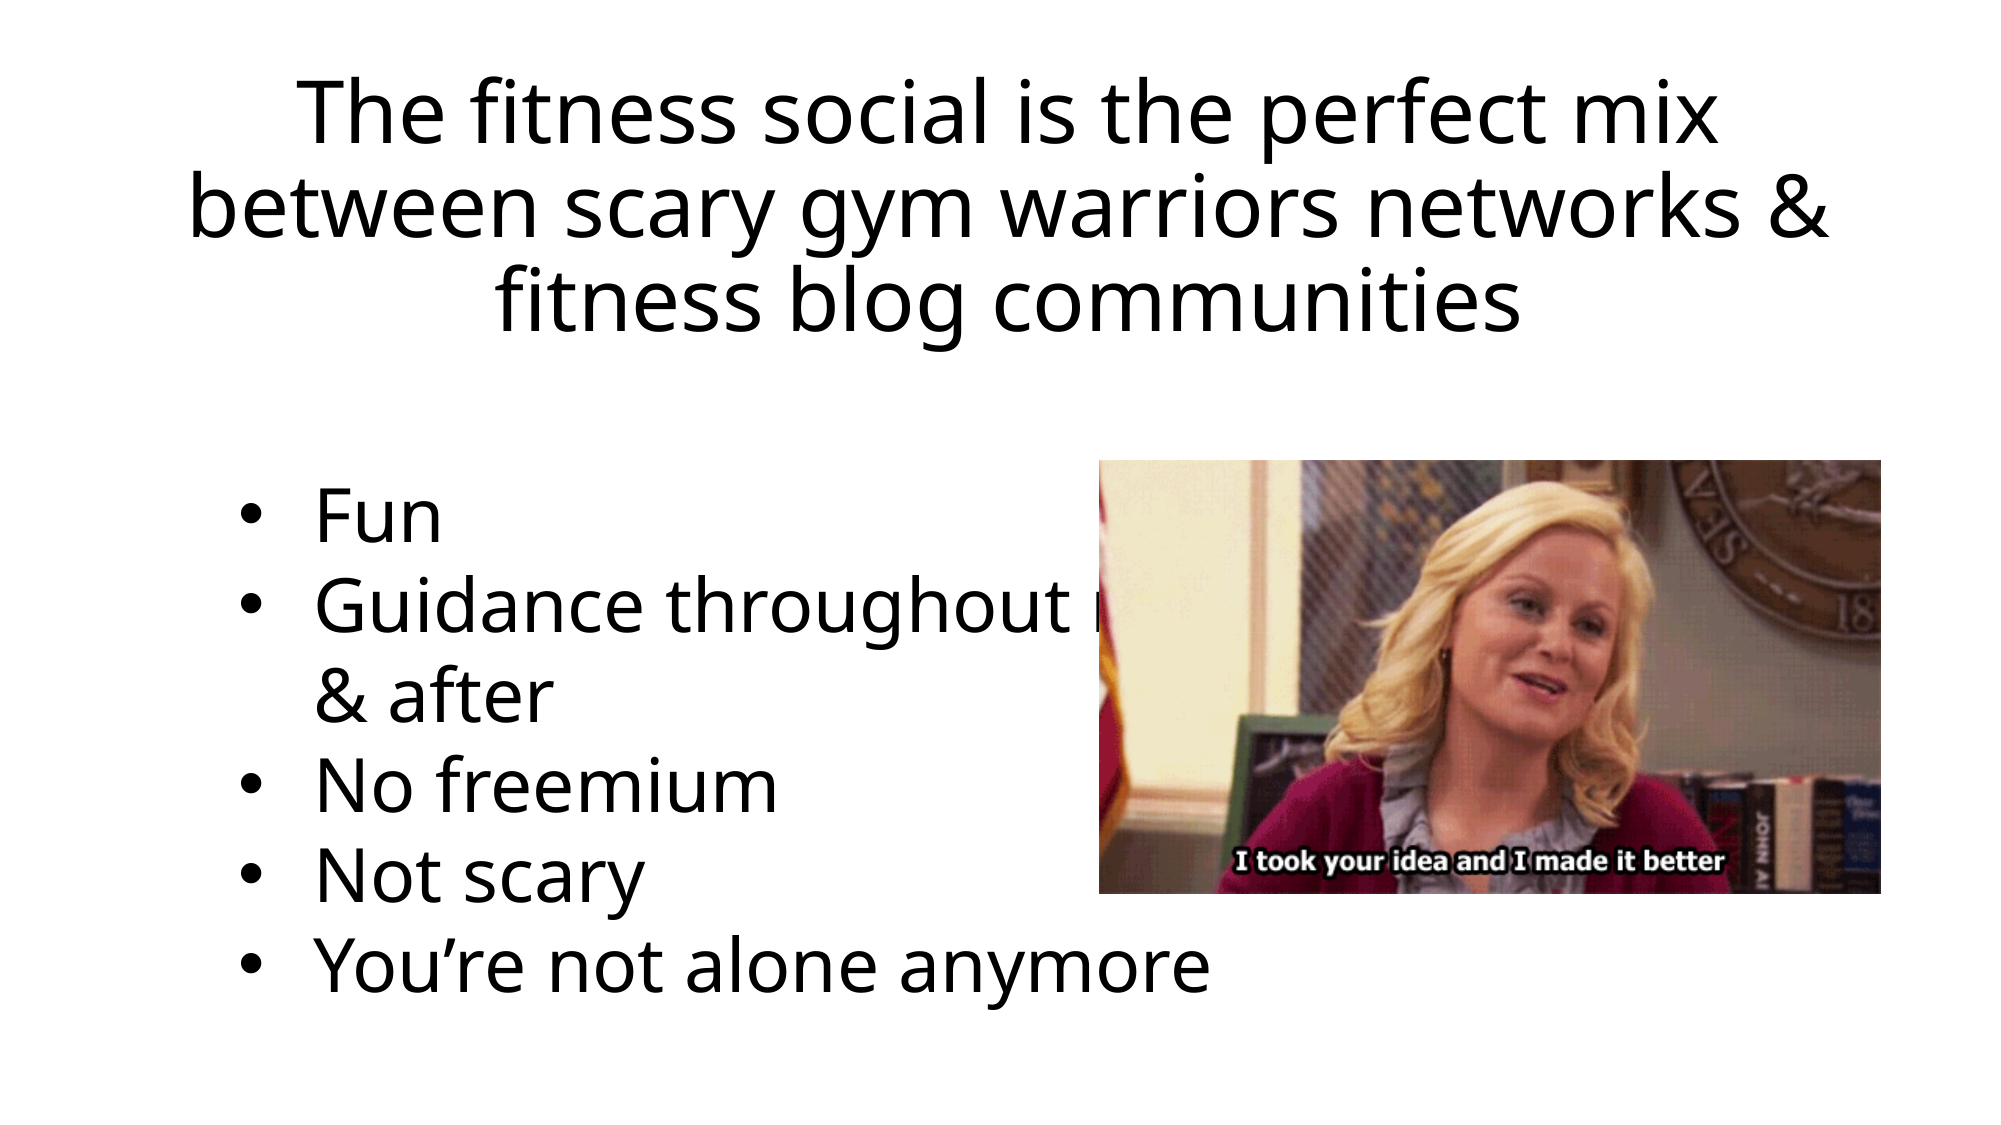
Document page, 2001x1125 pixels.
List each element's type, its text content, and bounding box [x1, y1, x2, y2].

text_box Fun Guidance throughout registering & after No freemium Not scary You’re not alone anymore [223, 460, 1551, 1016]
title The fitness social is the perfect mix between scary gym warriors networks & fitness blog communities [137, 59, 1881, 360]
picture [1098, 460, 1881, 894]
